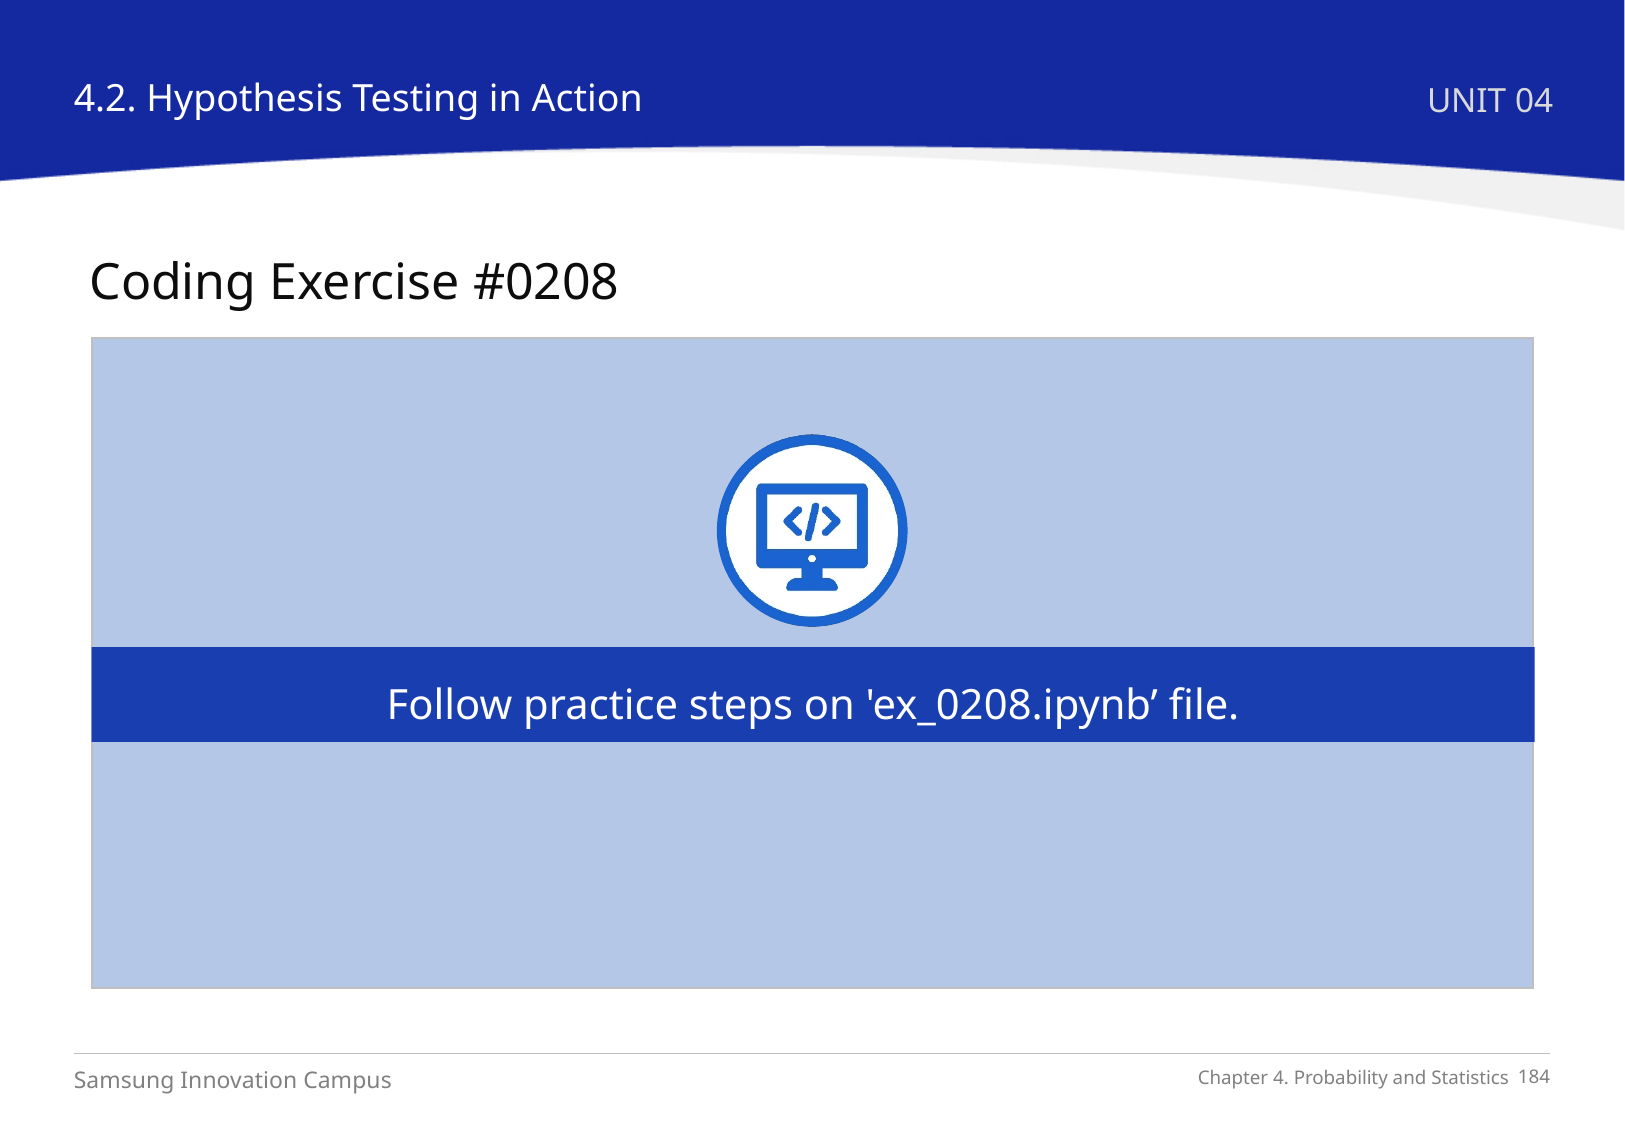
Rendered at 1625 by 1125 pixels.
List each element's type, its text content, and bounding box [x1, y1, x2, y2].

picture [0, 0, 1625, 1125]
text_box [91, 338, 1535, 988]
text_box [73, 73, 1554, 120]
text_box Coding Exercise #0208 [89, 249, 1534, 311]
